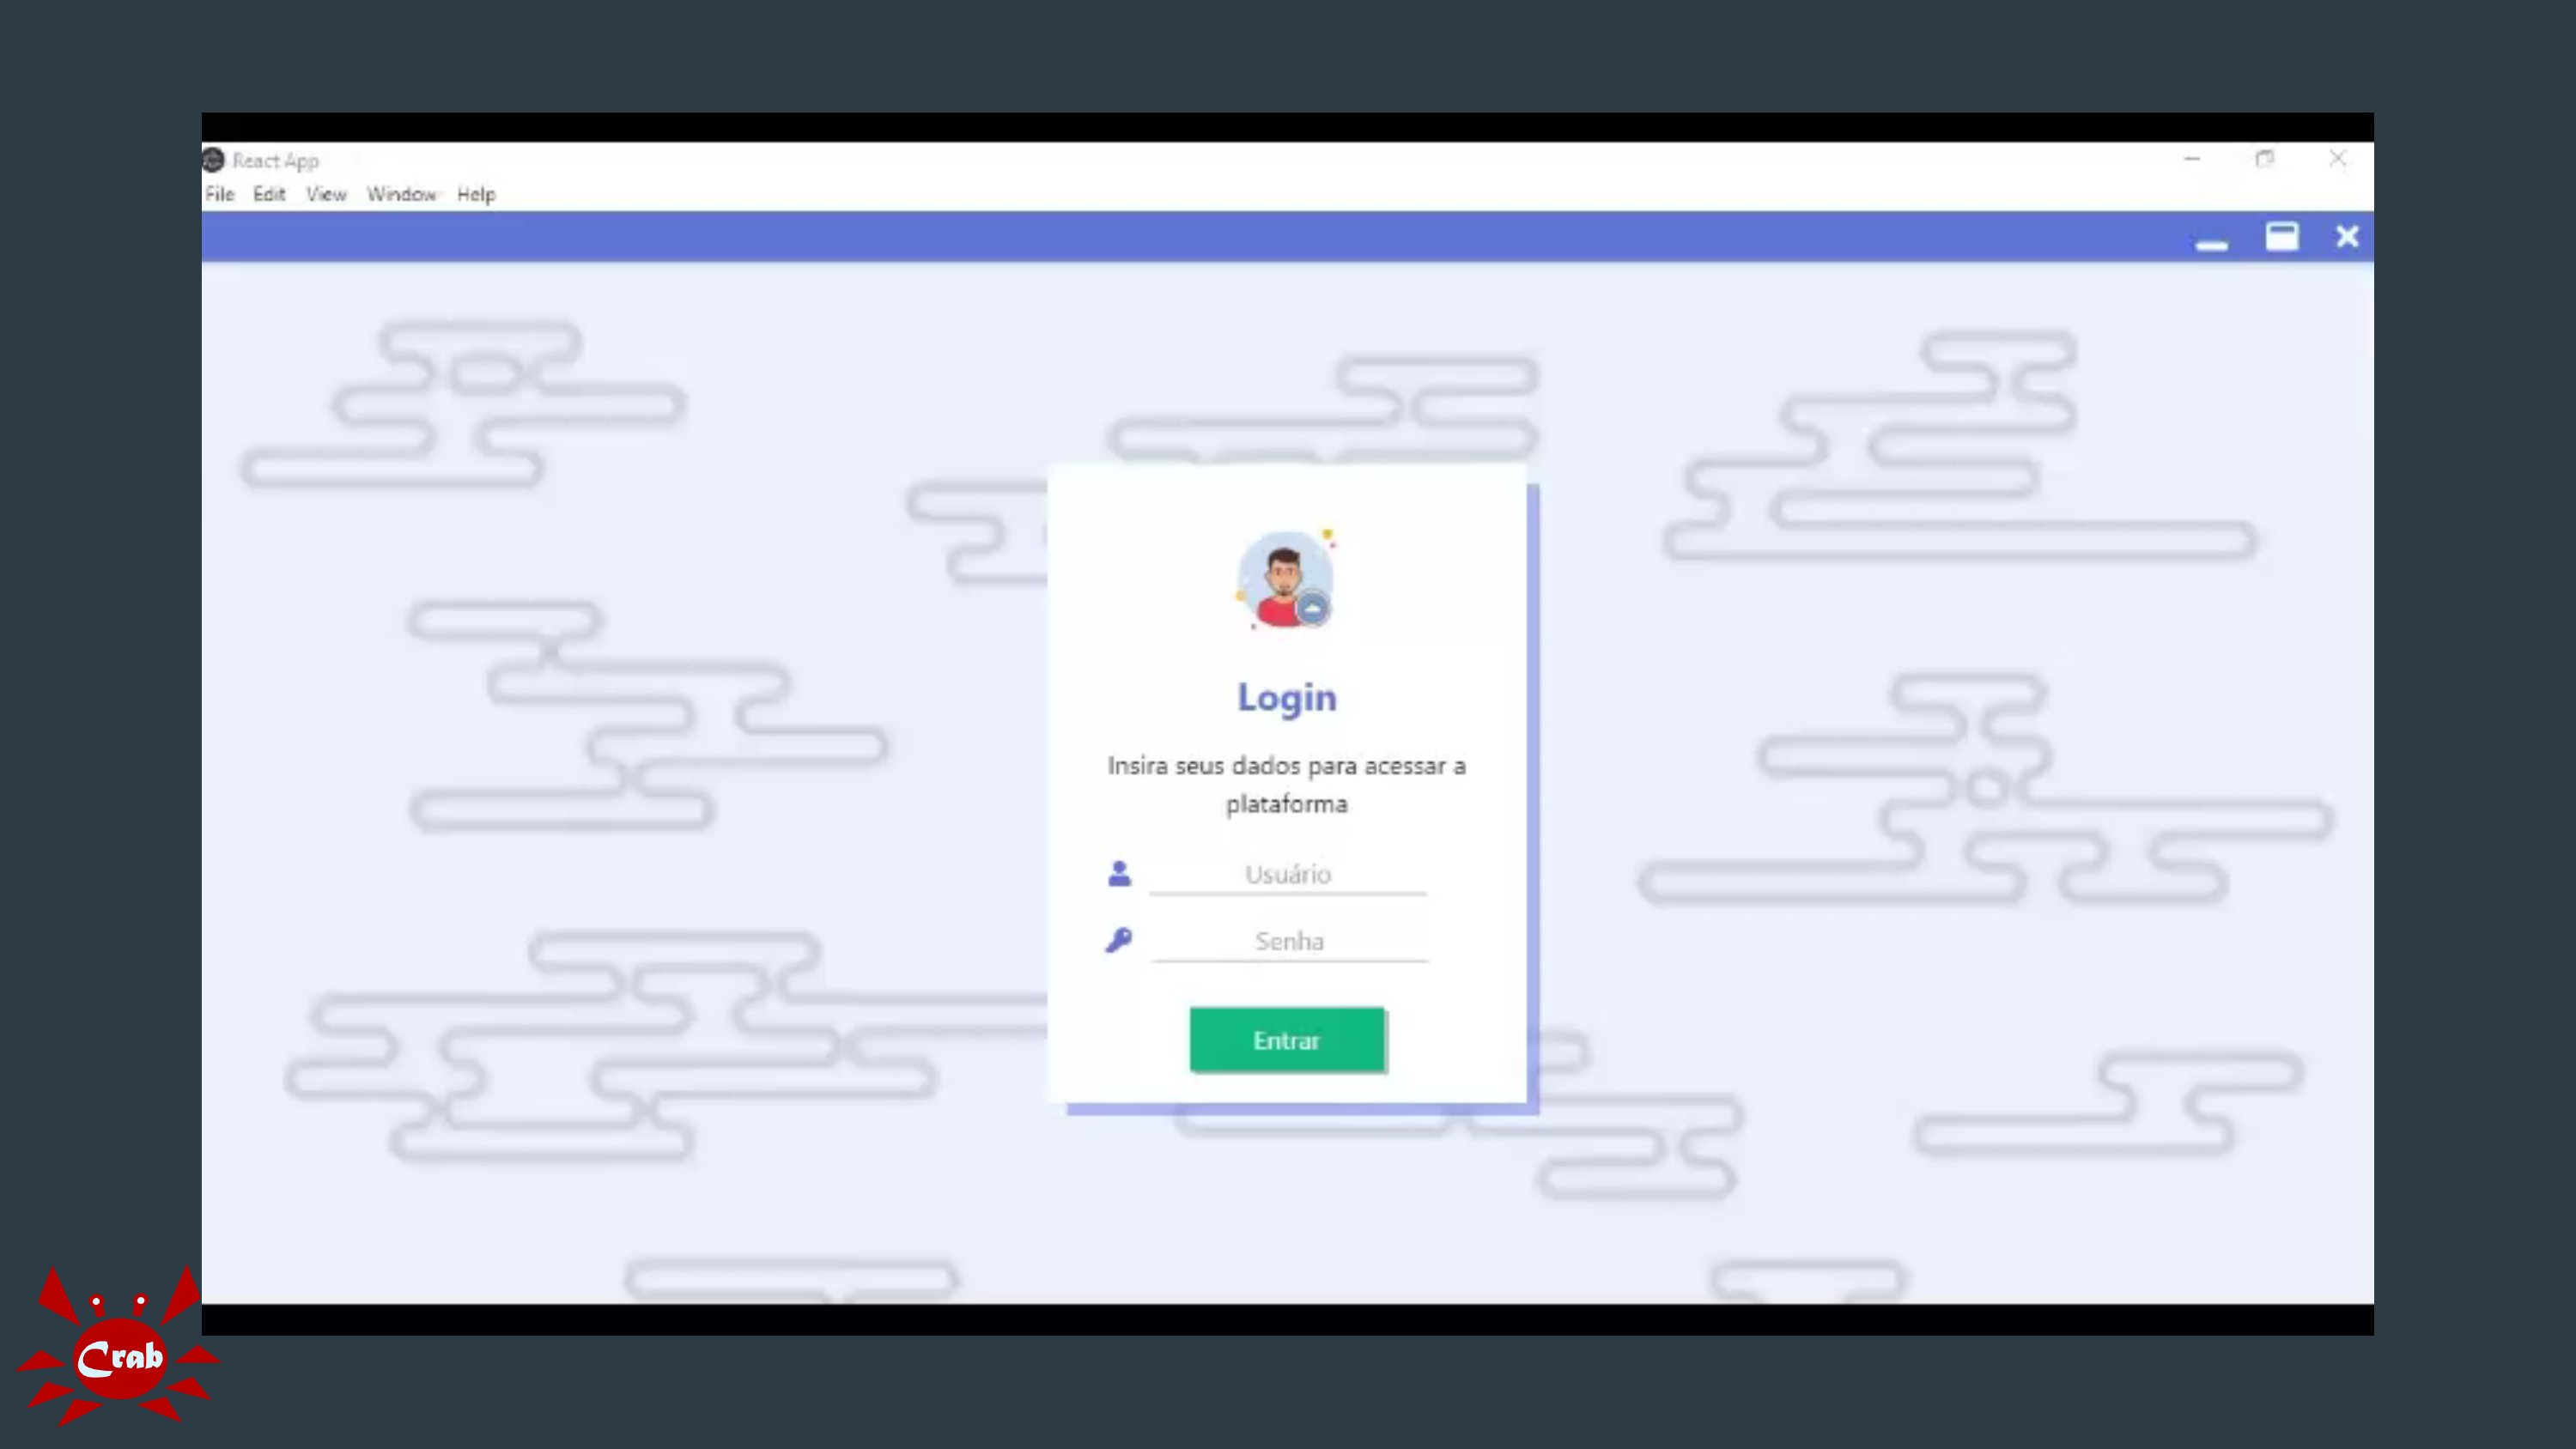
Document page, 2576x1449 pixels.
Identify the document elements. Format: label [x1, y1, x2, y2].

picture [0, 1254, 237, 1449]
text_box [201, 112, 2375, 1337]
